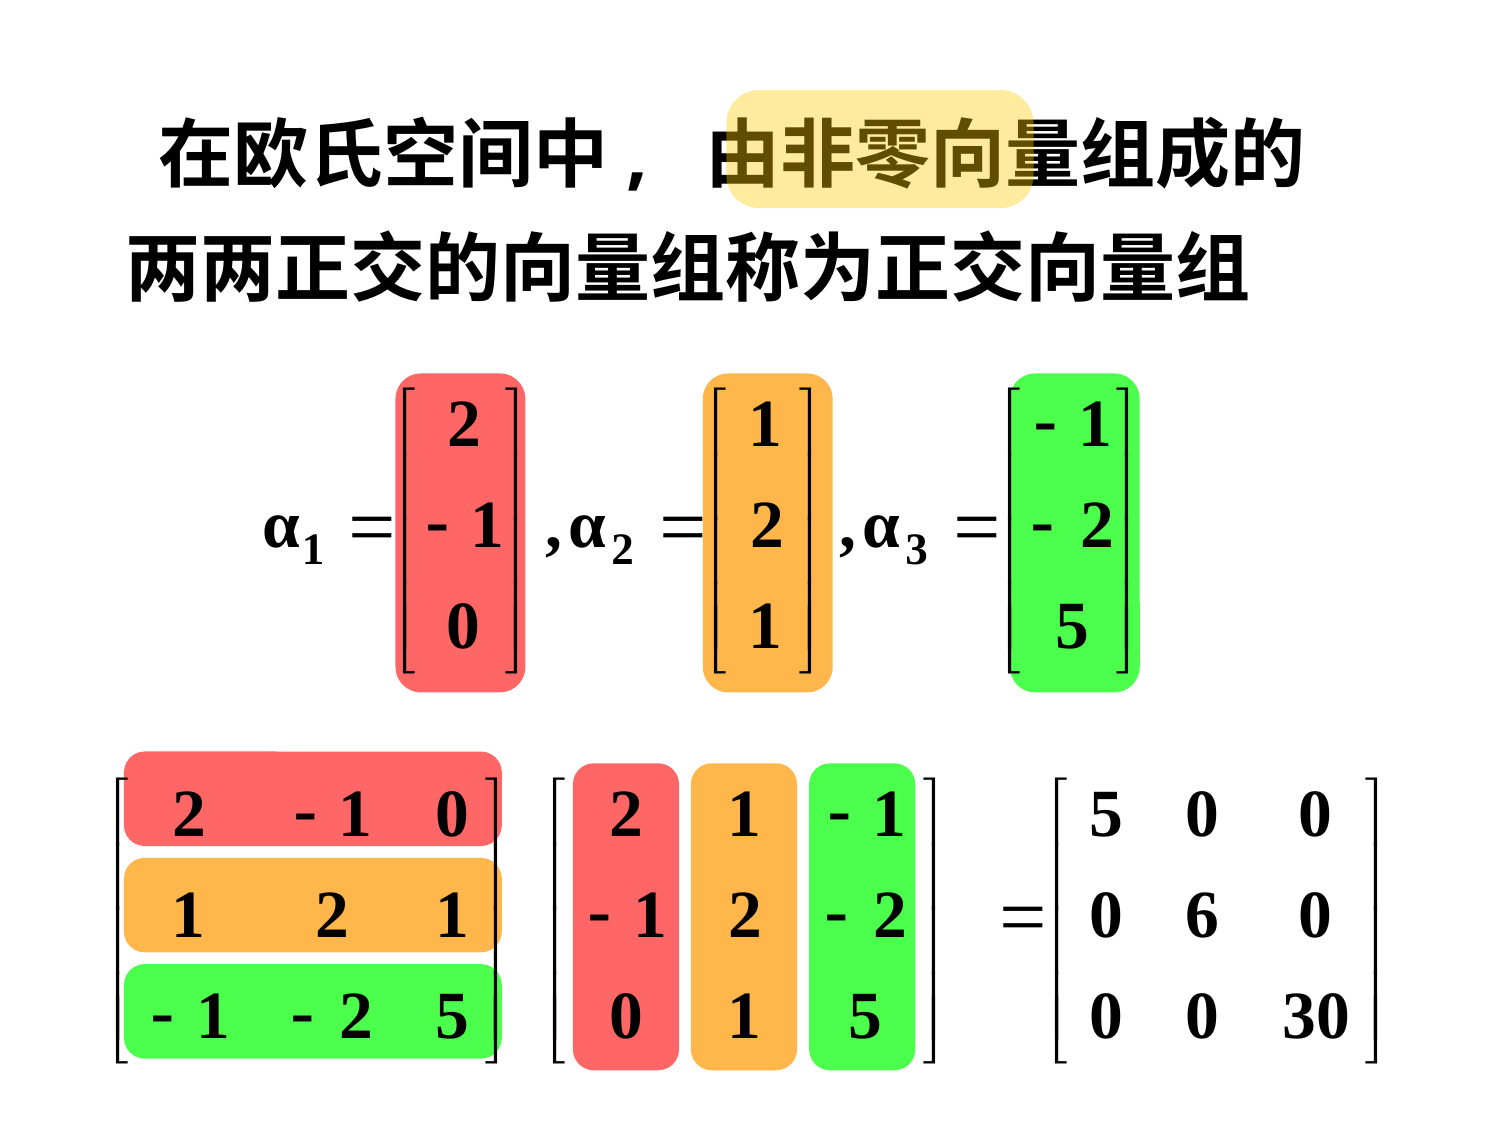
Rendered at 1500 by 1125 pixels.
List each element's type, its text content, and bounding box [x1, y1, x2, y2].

text_box [127, 751, 499, 761]
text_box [253, 373, 1155, 689]
list 在欧氏空间中, 由非零向量组成的 两两正交的向量组称为正交向量组 [75, 90, 1425, 963]
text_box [985, 763, 1404, 1079]
text_box [726, 90, 1034, 209]
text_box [99, 763, 523, 1079]
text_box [537, 763, 960, 1079]
